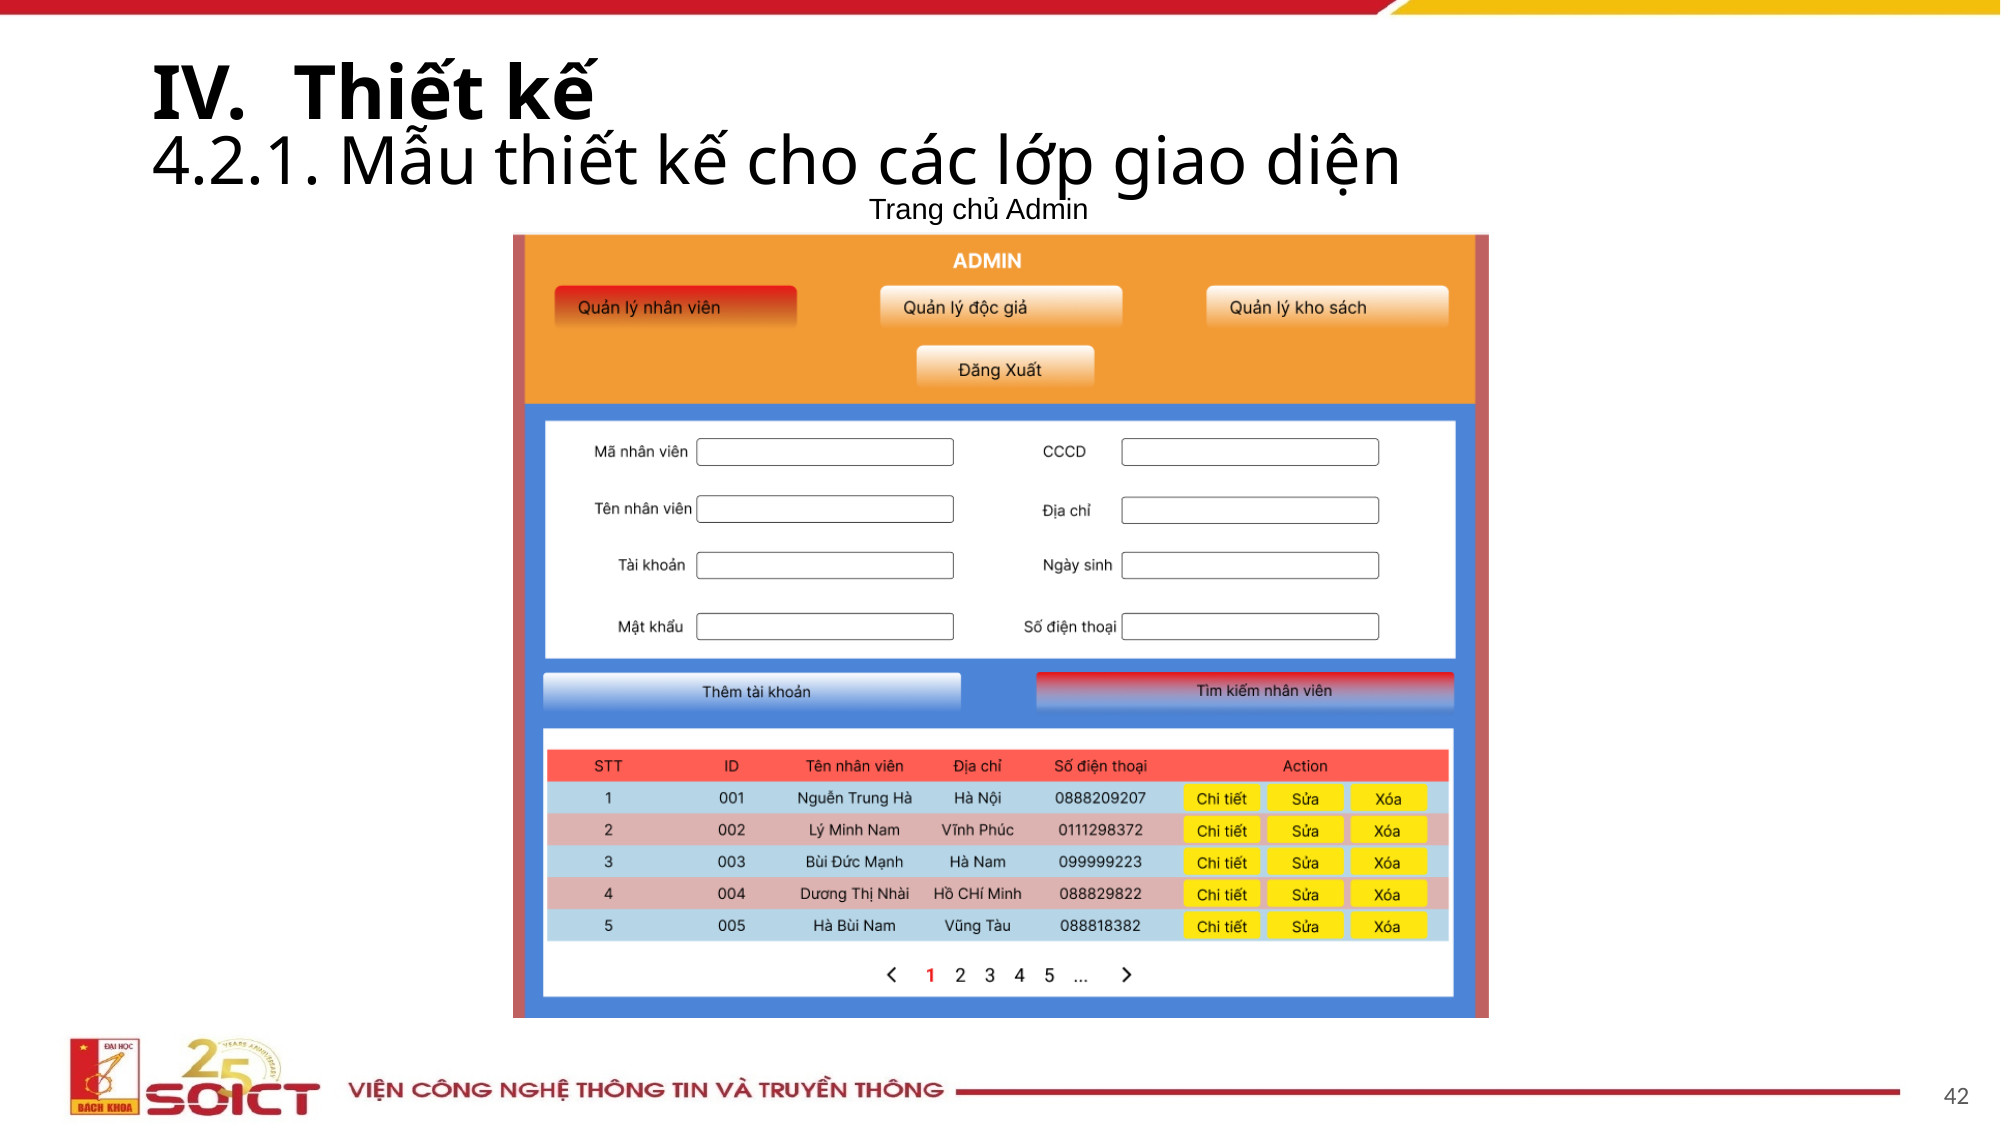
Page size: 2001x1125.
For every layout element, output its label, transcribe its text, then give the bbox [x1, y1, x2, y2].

title Thiết kế [137, 24, 1863, 155]
text_box Trang chủ Admin [854, 182, 1559, 233]
picture [0, 0, 2001, 1125]
list 4.2.1. Mẫu thiết kế cho các lớp giao diện [137, 119, 1861, 1064]
slide_number 42 [1734, 1065, 1985, 1125]
